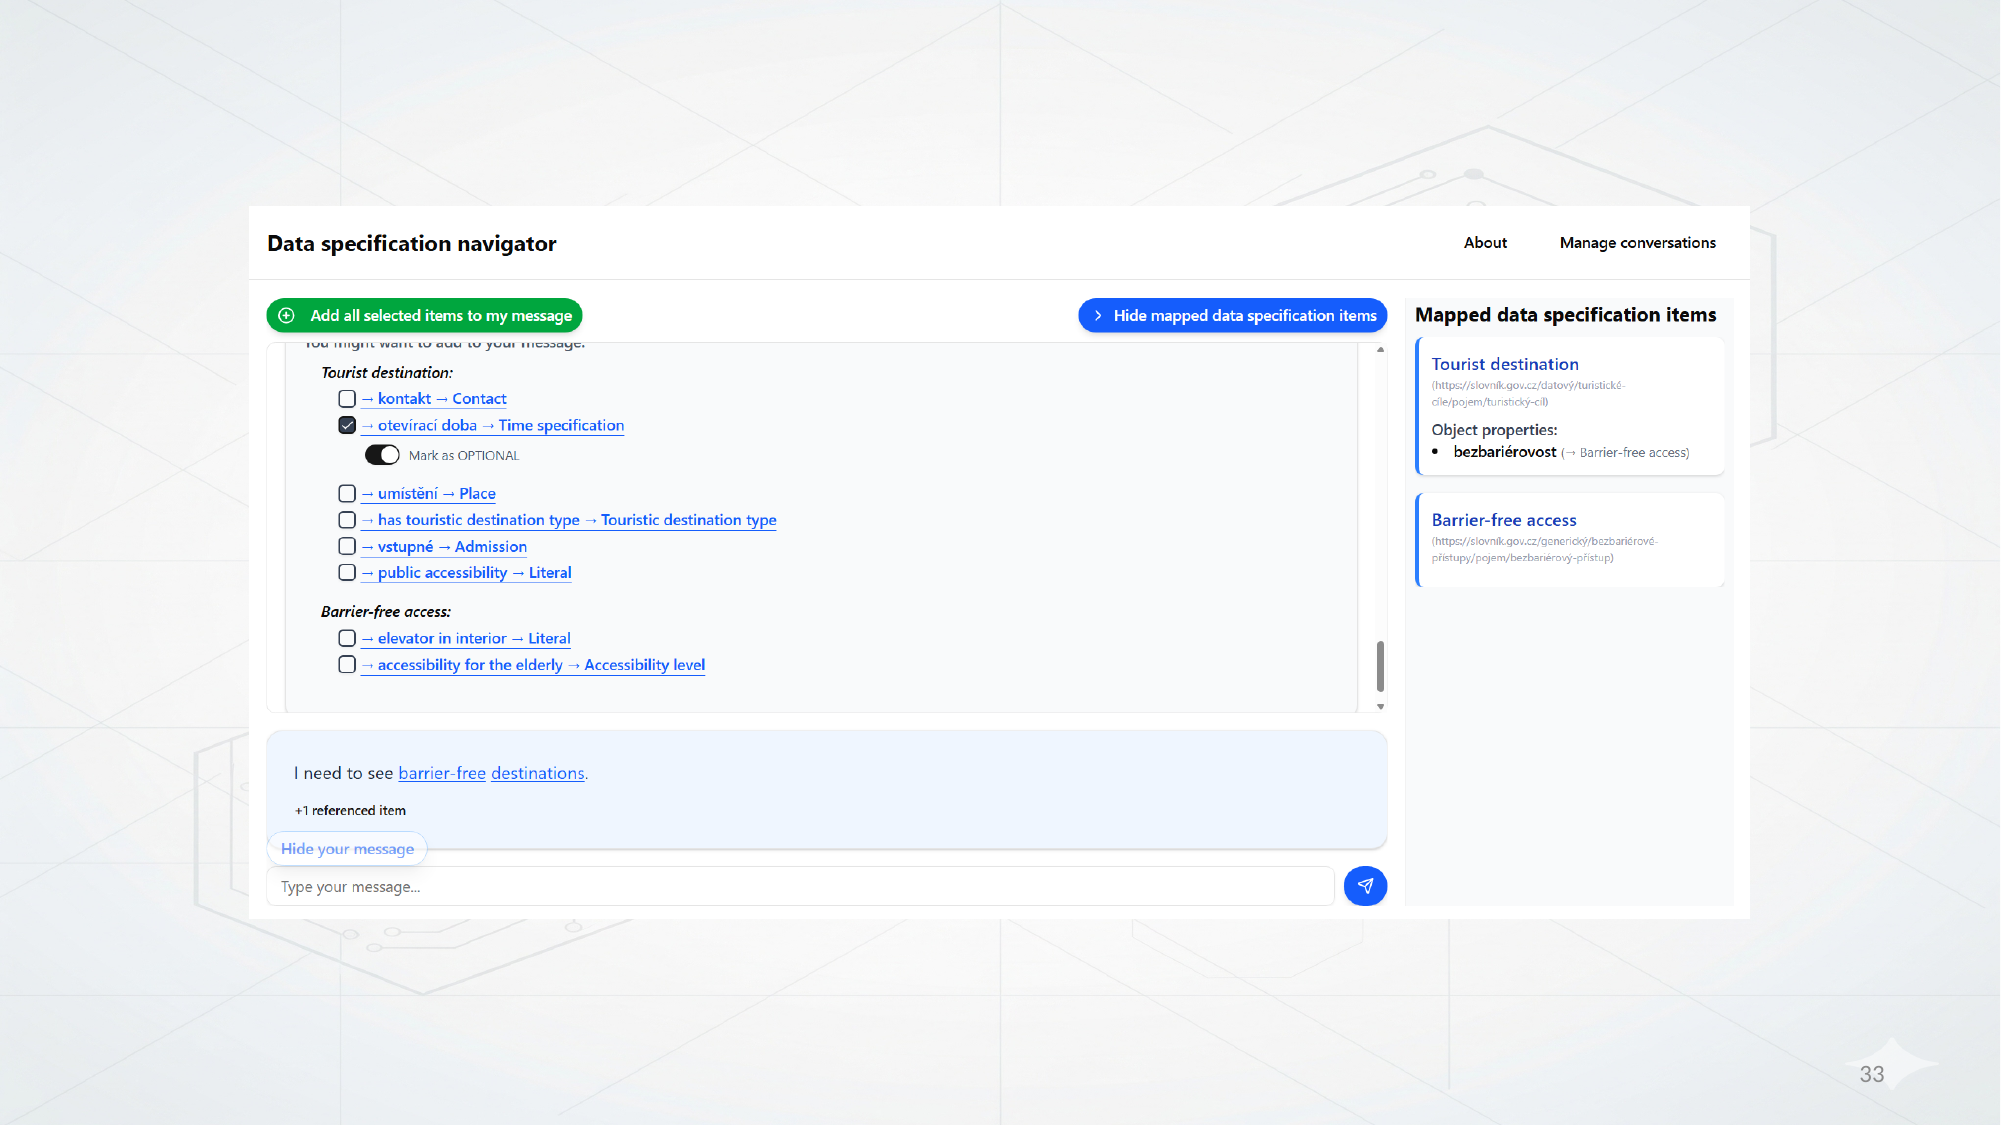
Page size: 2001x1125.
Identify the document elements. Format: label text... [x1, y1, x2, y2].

picture [0, 0, 2001, 1125]
slide_number 33 [1433, 1042, 1900, 1103]
